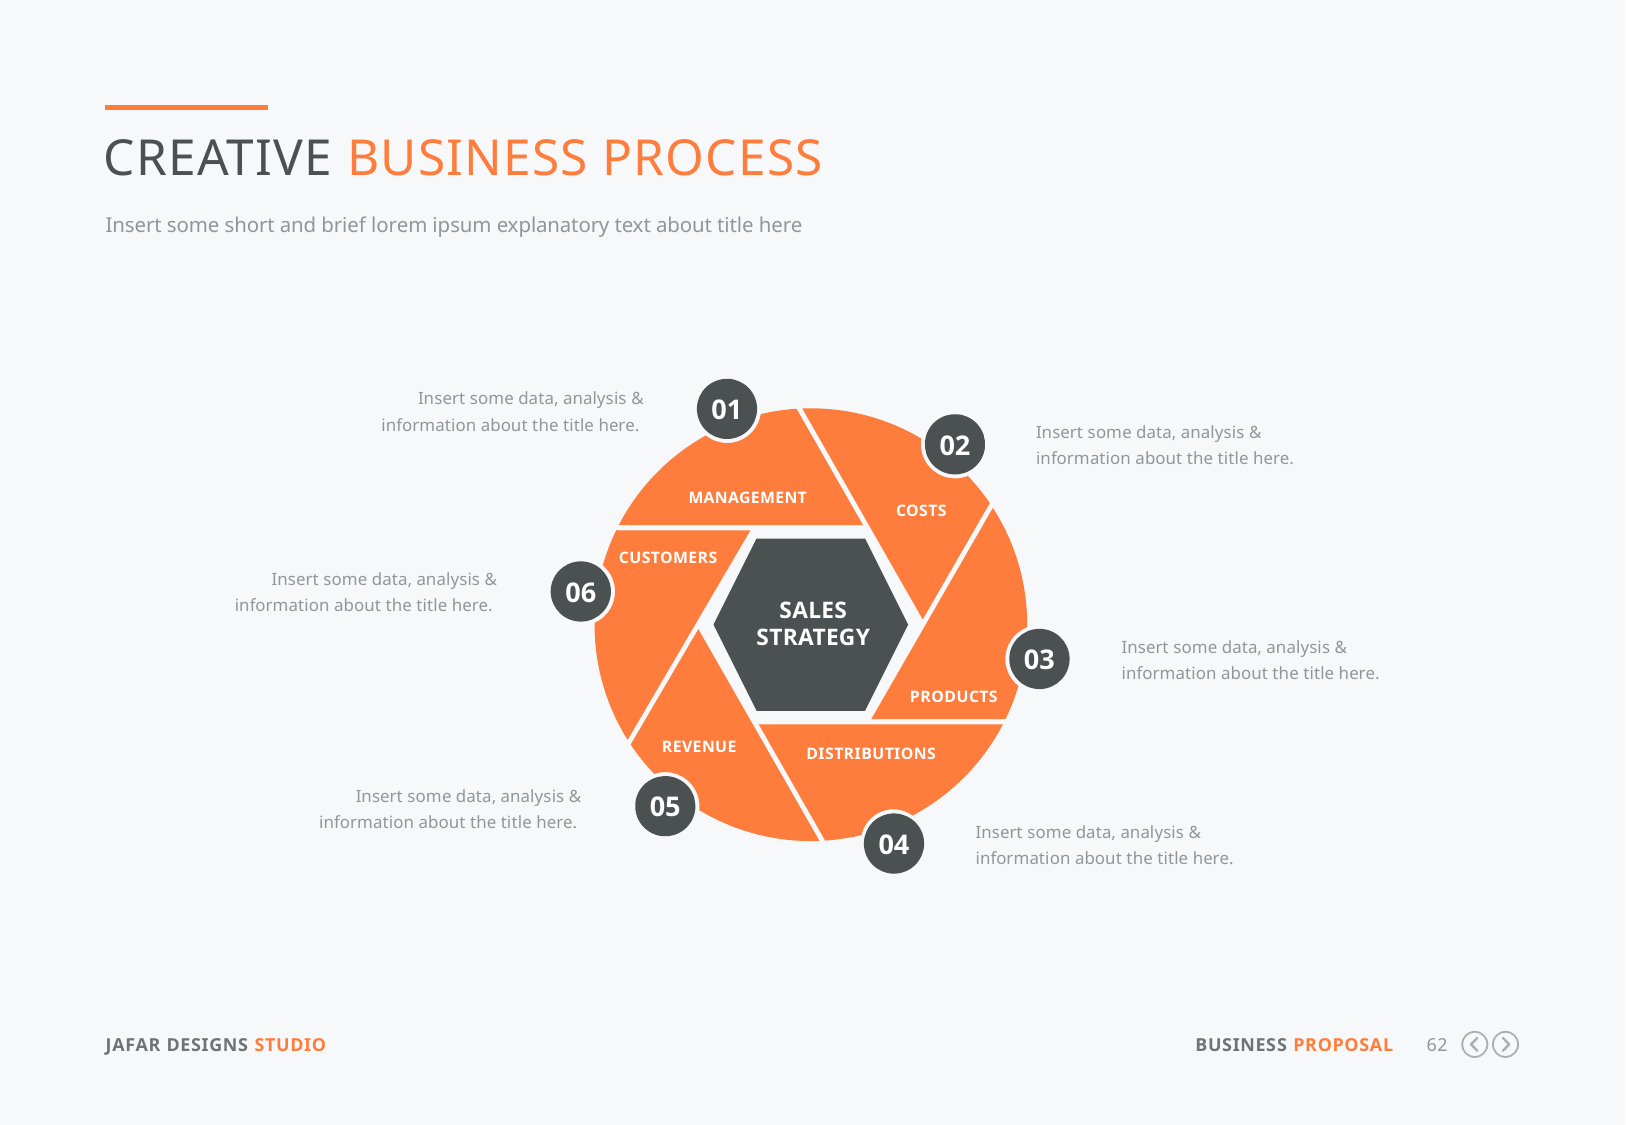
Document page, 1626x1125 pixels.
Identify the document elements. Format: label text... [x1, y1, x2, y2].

text_box Sales strategy [732, 596, 894, 651]
text_box [712, 537, 910, 712]
text_box Revenue [640, 736, 758, 756]
text_box Products [895, 686, 1013, 706]
list Insert some short and brief lorem ipsum explanatory text about title here [105, 209, 1519, 241]
text_box [802, 408, 990, 620]
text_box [1007, 626, 1072, 692]
text_box Insert some data, analysis & information about the title here. [297, 779, 582, 832]
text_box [548, 559, 614, 624]
text_box Insert some data, analysis & information about the title here. [1036, 415, 1321, 469]
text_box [631, 772, 700, 841]
text_box Insert some data, analysis & information about the title here. [213, 562, 498, 616]
text_box Costs [863, 500, 980, 520]
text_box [921, 410, 989, 479]
text_box Insert some data, analysis & information about the title here. [359, 381, 644, 435]
text_box [871, 507, 1028, 720]
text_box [859, 809, 929, 878]
text_box Customers [609, 548, 727, 568]
text_box [618, 408, 864, 526]
list Creative business process [103, 125, 1518, 188]
text_box [630, 629, 820, 842]
text_box Insert some data, analysis & information about the title here. [1121, 630, 1406, 683]
text_box Management [654, 488, 841, 508]
text_box [594, 530, 751, 740]
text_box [692, 374, 762, 443]
text_box Distributions [778, 743, 965, 763]
text_box Insert some data, analysis & information about the title here. [975, 815, 1260, 868]
text_box [758, 724, 1003, 841]
